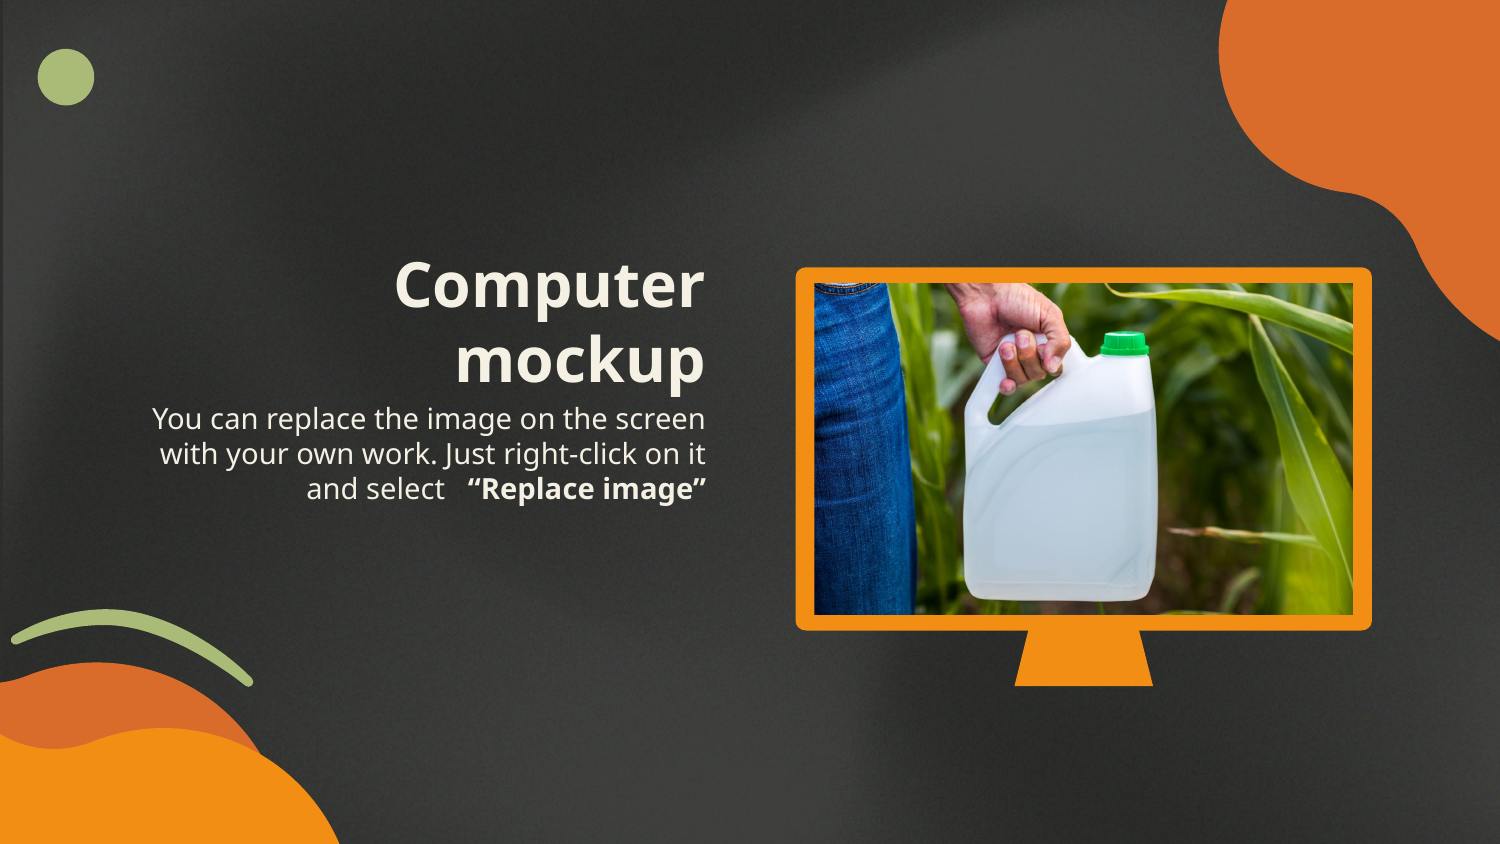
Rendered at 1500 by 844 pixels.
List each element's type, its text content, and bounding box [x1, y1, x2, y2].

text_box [795, 267, 1372, 687]
title Computer mockup [116, 270, 722, 369]
picture [0, 0, 1500, 844]
subtitle You can replace the image on the screen with your own work. Just right-click on it and select “Replace image” [116, 385, 722, 585]
